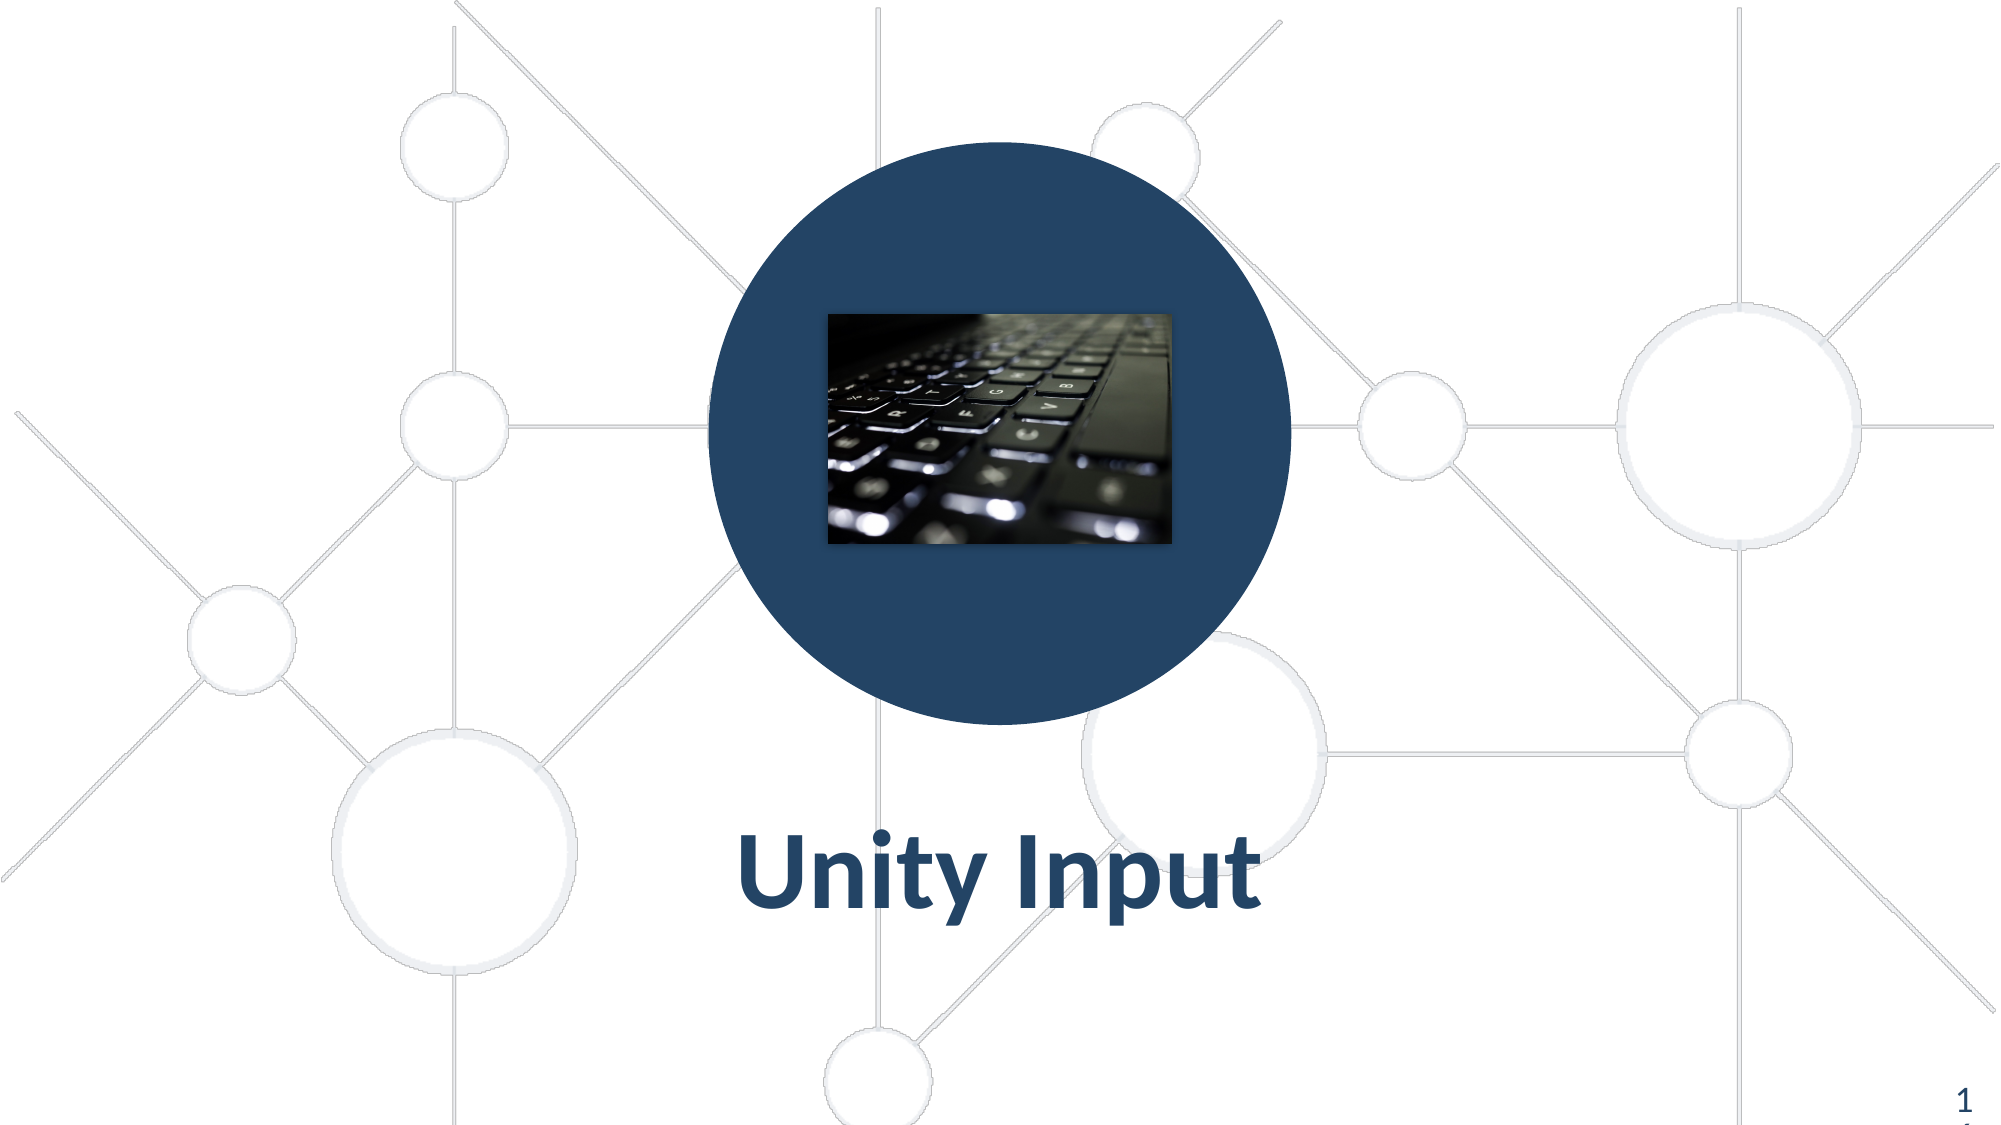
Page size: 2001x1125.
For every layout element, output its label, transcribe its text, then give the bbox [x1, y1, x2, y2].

picture [0, 0, 2000, 1125]
title Unity Input [100, 742, 1900, 985]
slide_number 16 [1939, 1067, 2000, 1117]
